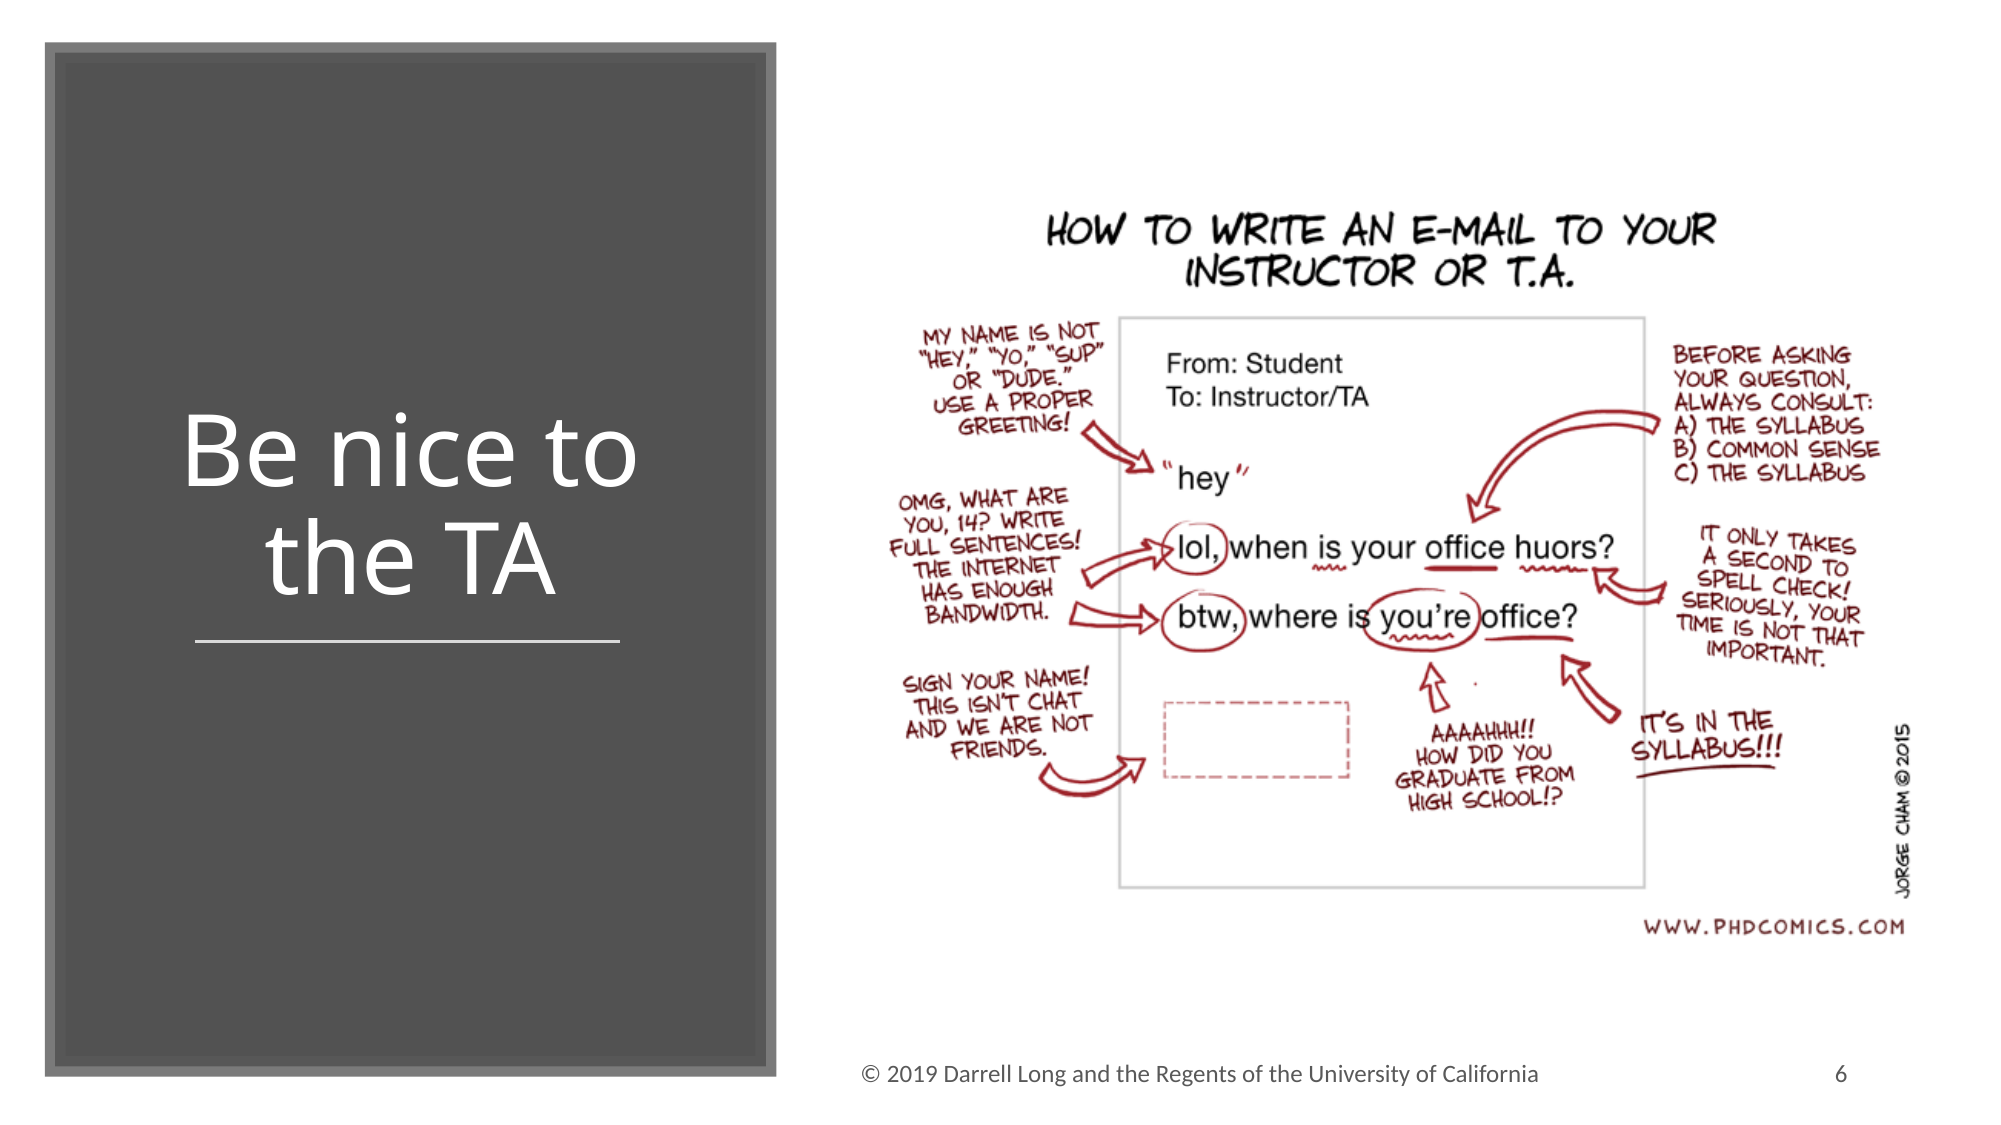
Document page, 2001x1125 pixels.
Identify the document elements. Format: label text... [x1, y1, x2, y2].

title Be nice to the TA [110, 149, 711, 624]
slide_number 6 [1638, 1042, 1863, 1103]
footer © 2019 Darrell Long and the Regents of the University of California [845, 1042, 1603, 1103]
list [845, 178, 1921, 948]
text_box [54, 52, 767, 1067]
